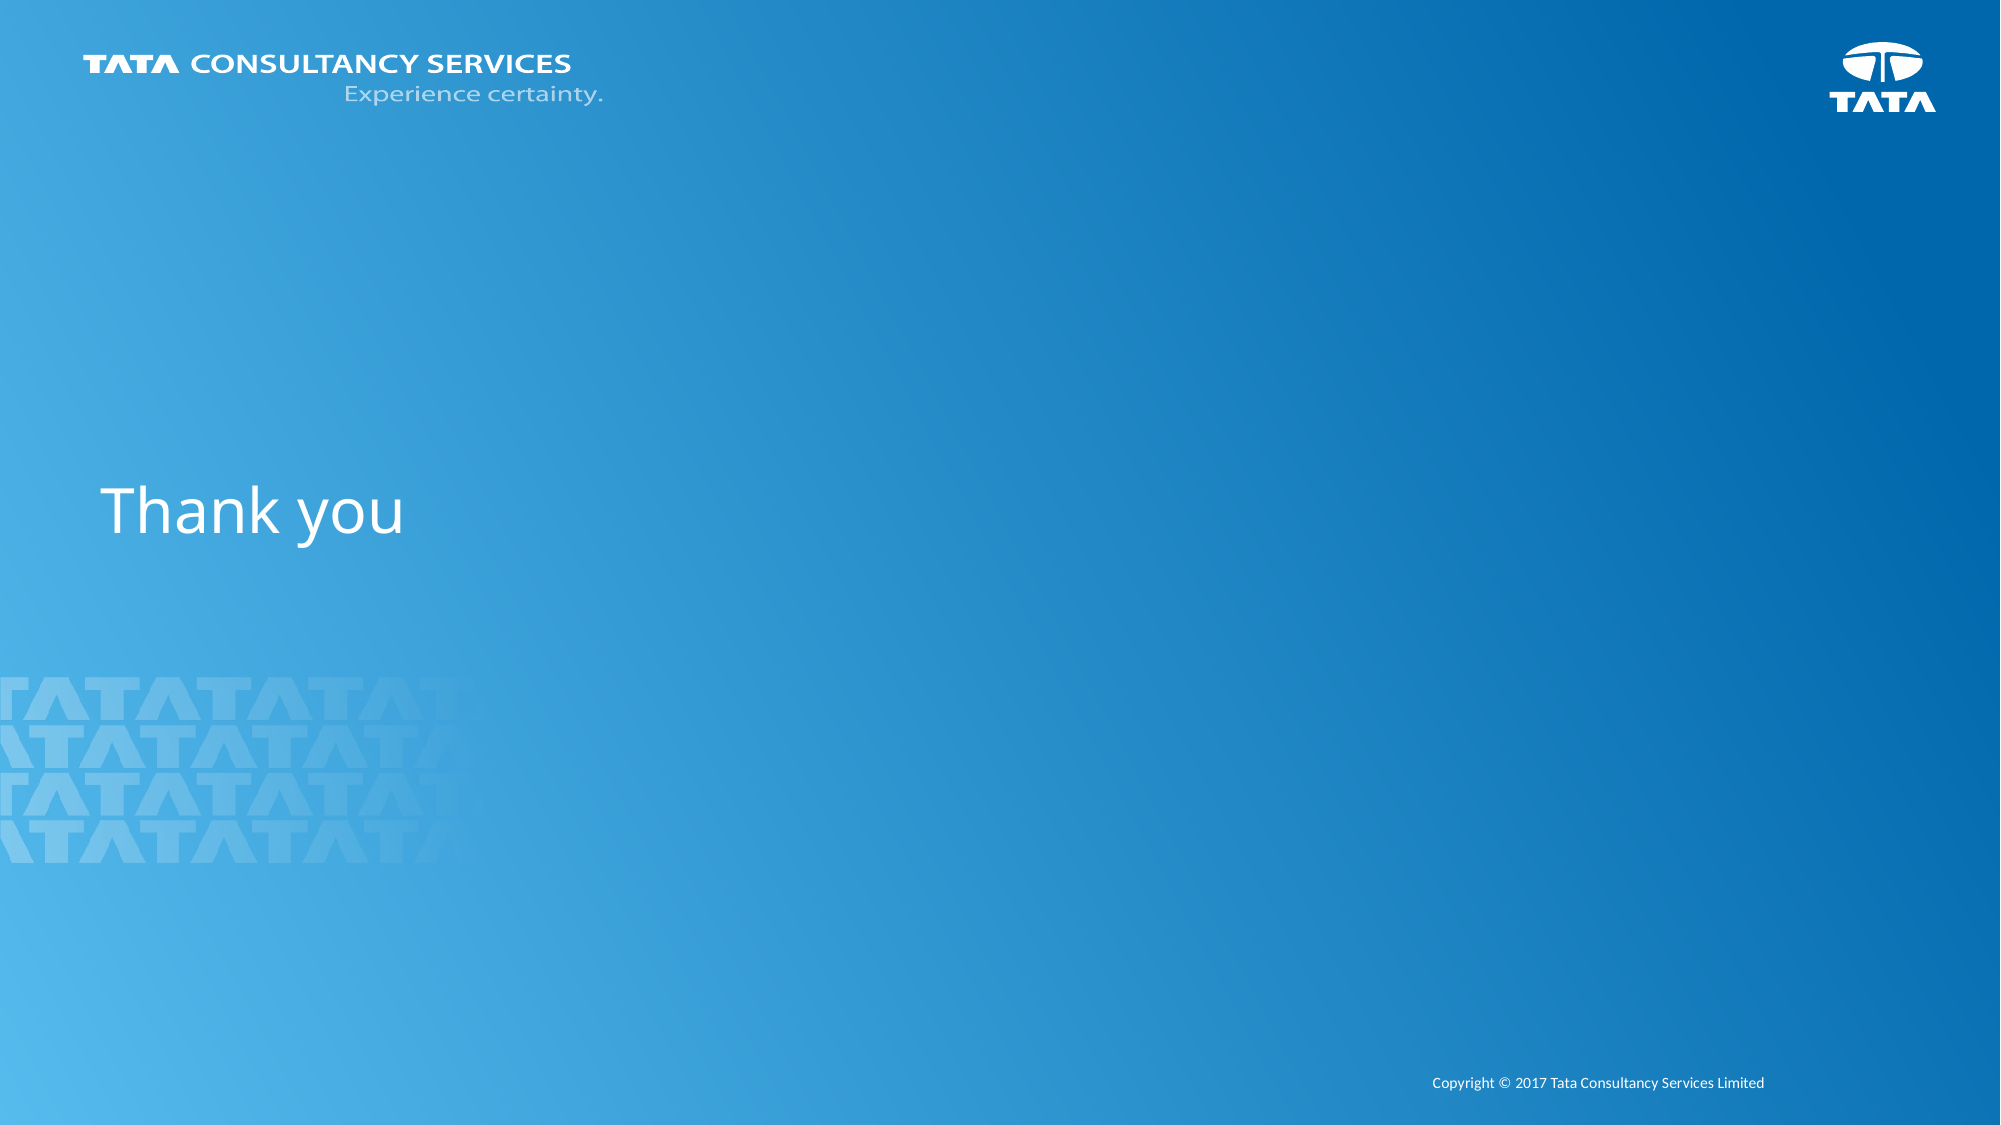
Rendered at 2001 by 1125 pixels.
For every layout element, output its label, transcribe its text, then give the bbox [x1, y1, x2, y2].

title Thank you [85, 465, 1543, 553]
picture [0, 677, 537, 863]
